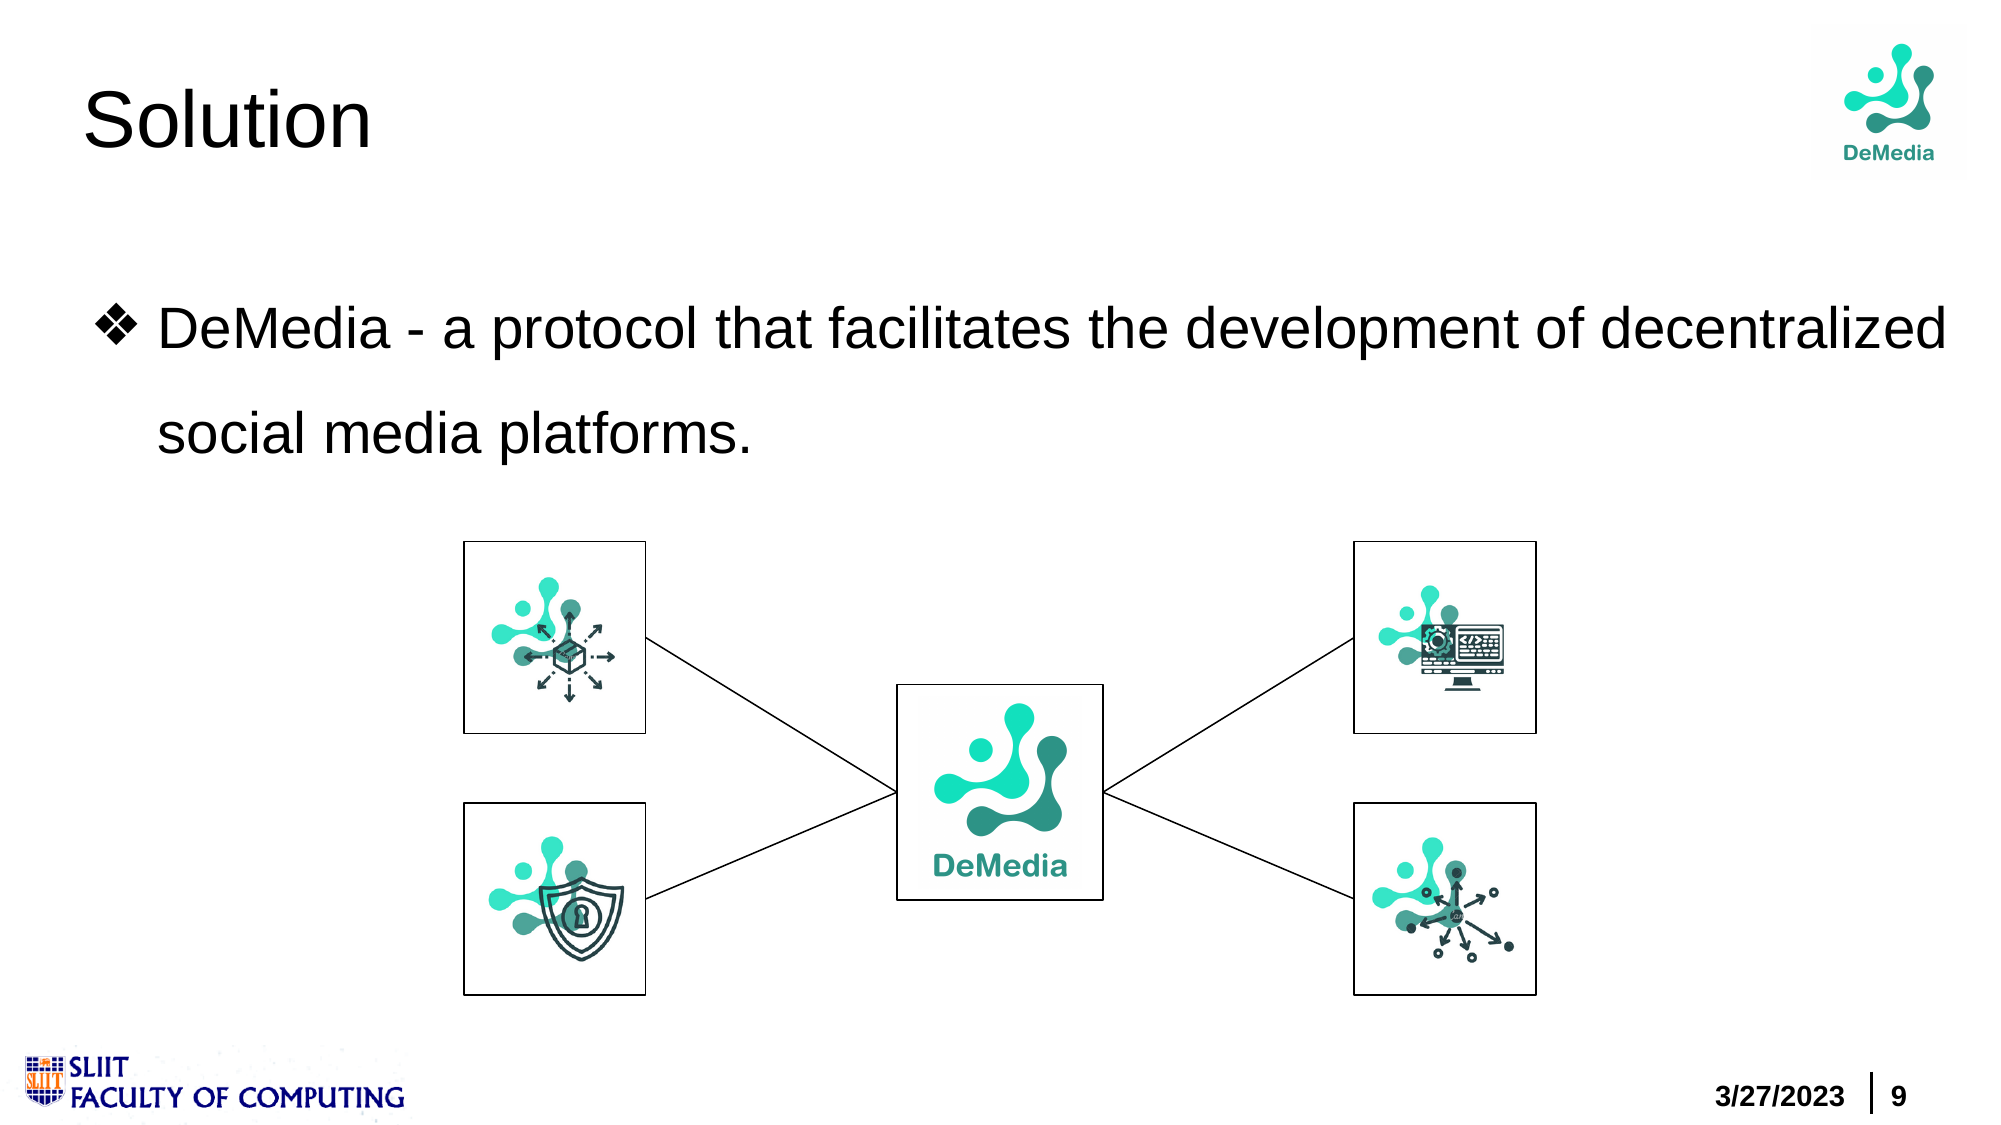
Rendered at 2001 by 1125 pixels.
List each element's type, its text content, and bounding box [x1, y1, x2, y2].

picture [0, 1045, 413, 1125]
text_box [1102, 637, 1355, 791]
title Solution [67, 50, 644, 180]
picture [481, 563, 628, 712]
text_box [1102, 791, 1355, 900]
picture [1811, 24, 1967, 180]
picture [472, 821, 637, 977]
text_box [1354, 541, 1537, 734]
picture [1363, 821, 1528, 978]
picture [1363, 570, 1528, 705]
picture [917, 695, 1082, 889]
text_box [902, 684, 1097, 900]
text_box [463, 802, 646, 996]
list DeMedia - a protocol that facilitates the development of decentralized social media platforms. [67, 247, 1967, 482]
text_box [1354, 802, 1537, 996]
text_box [645, 637, 898, 793]
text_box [645, 800, 898, 900]
text_box [463, 541, 646, 734]
